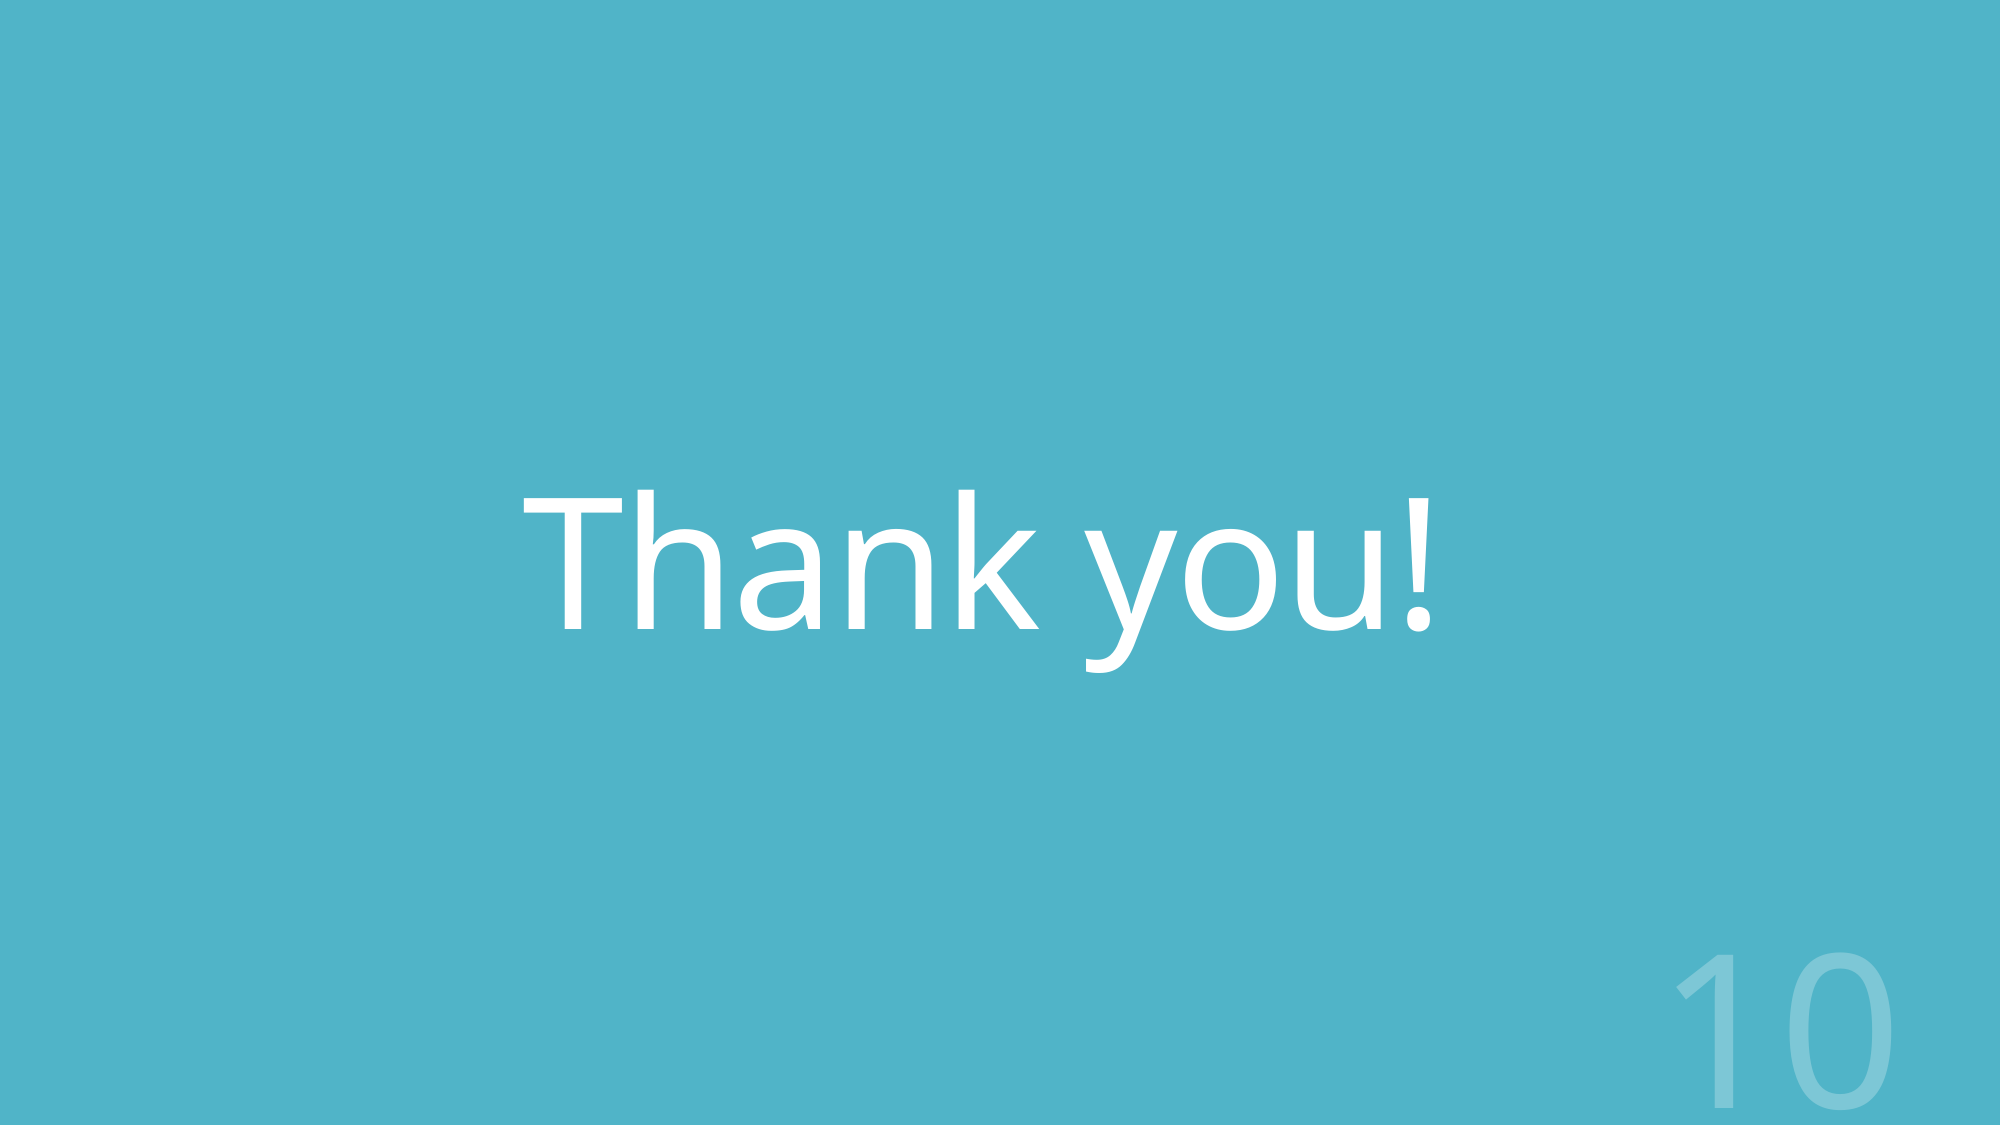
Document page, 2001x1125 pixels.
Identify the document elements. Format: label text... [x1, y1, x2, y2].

title Thank you! [98, 126, 1868, 677]
slide_number 10 [1437, 963, 1918, 1125]
